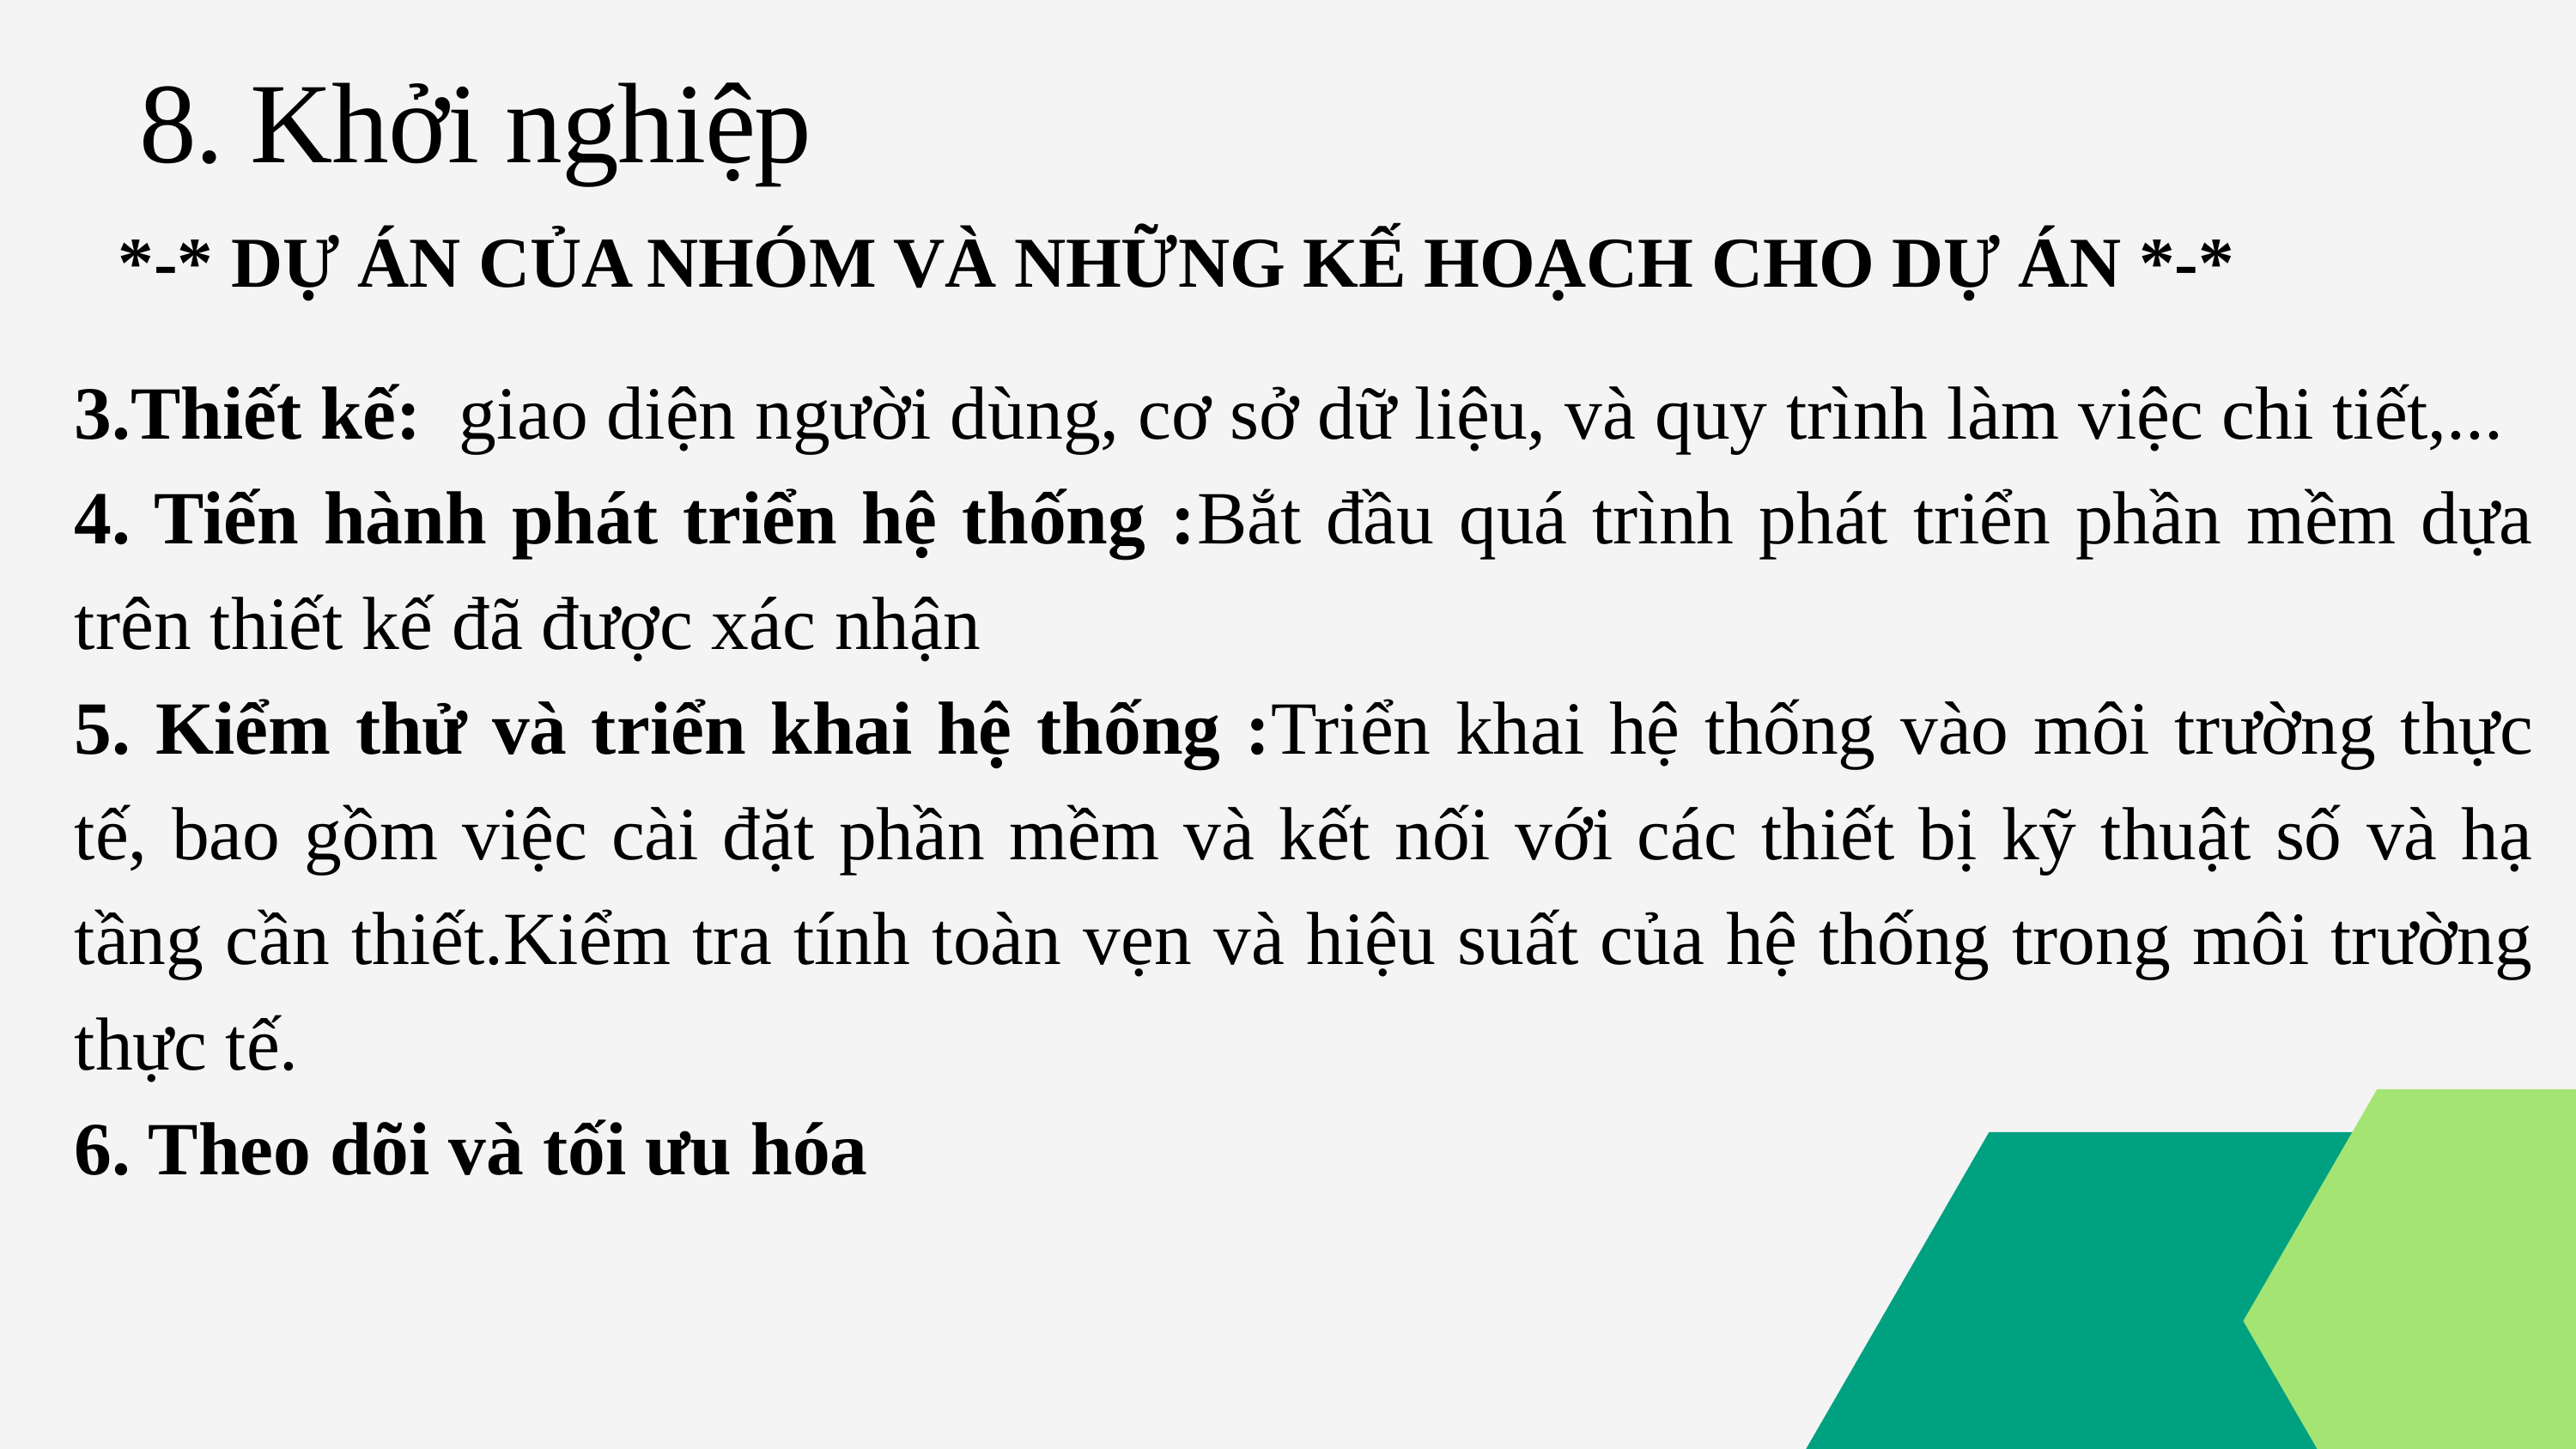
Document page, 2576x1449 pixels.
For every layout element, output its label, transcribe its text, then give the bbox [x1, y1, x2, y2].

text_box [1802, 1131, 2239, 1449]
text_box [2243, 1088, 2576, 1449]
text_box 3.Thiết kế: giao diện người dùng, cơ sở dữ liệu, và quy trình làm việc chi tiết,... 4. Tiến hành phát triển hệ thống :Bắt đầu quá trình phát triển phần mềm dựa trên thiết kế đã được xác nhận 5. Kiểm thử và triển khai hệ thống :Triển khai hệ thống vào môi trường thực tế, bao gồm việc cài đặt phần mềm và kết nối với các thiết bị kỹ thuật số và hạ tầng cần thiết.Kiểm tra tính toàn vẹn và hiệu suất của hệ thống trong môi trường thực tế. 6. Theo dõi và tối ưu hóa [10, 349, 2534, 1191]
text_box *-* DỰ ÁN CỦA NHÓM VÀ NHỮNG KẾ HOẠCH CHO DỰ ÁN *-* [118, 209, 2420, 349]
text_box 8. Khởi nghiệp [139, 48, 919, 186]
